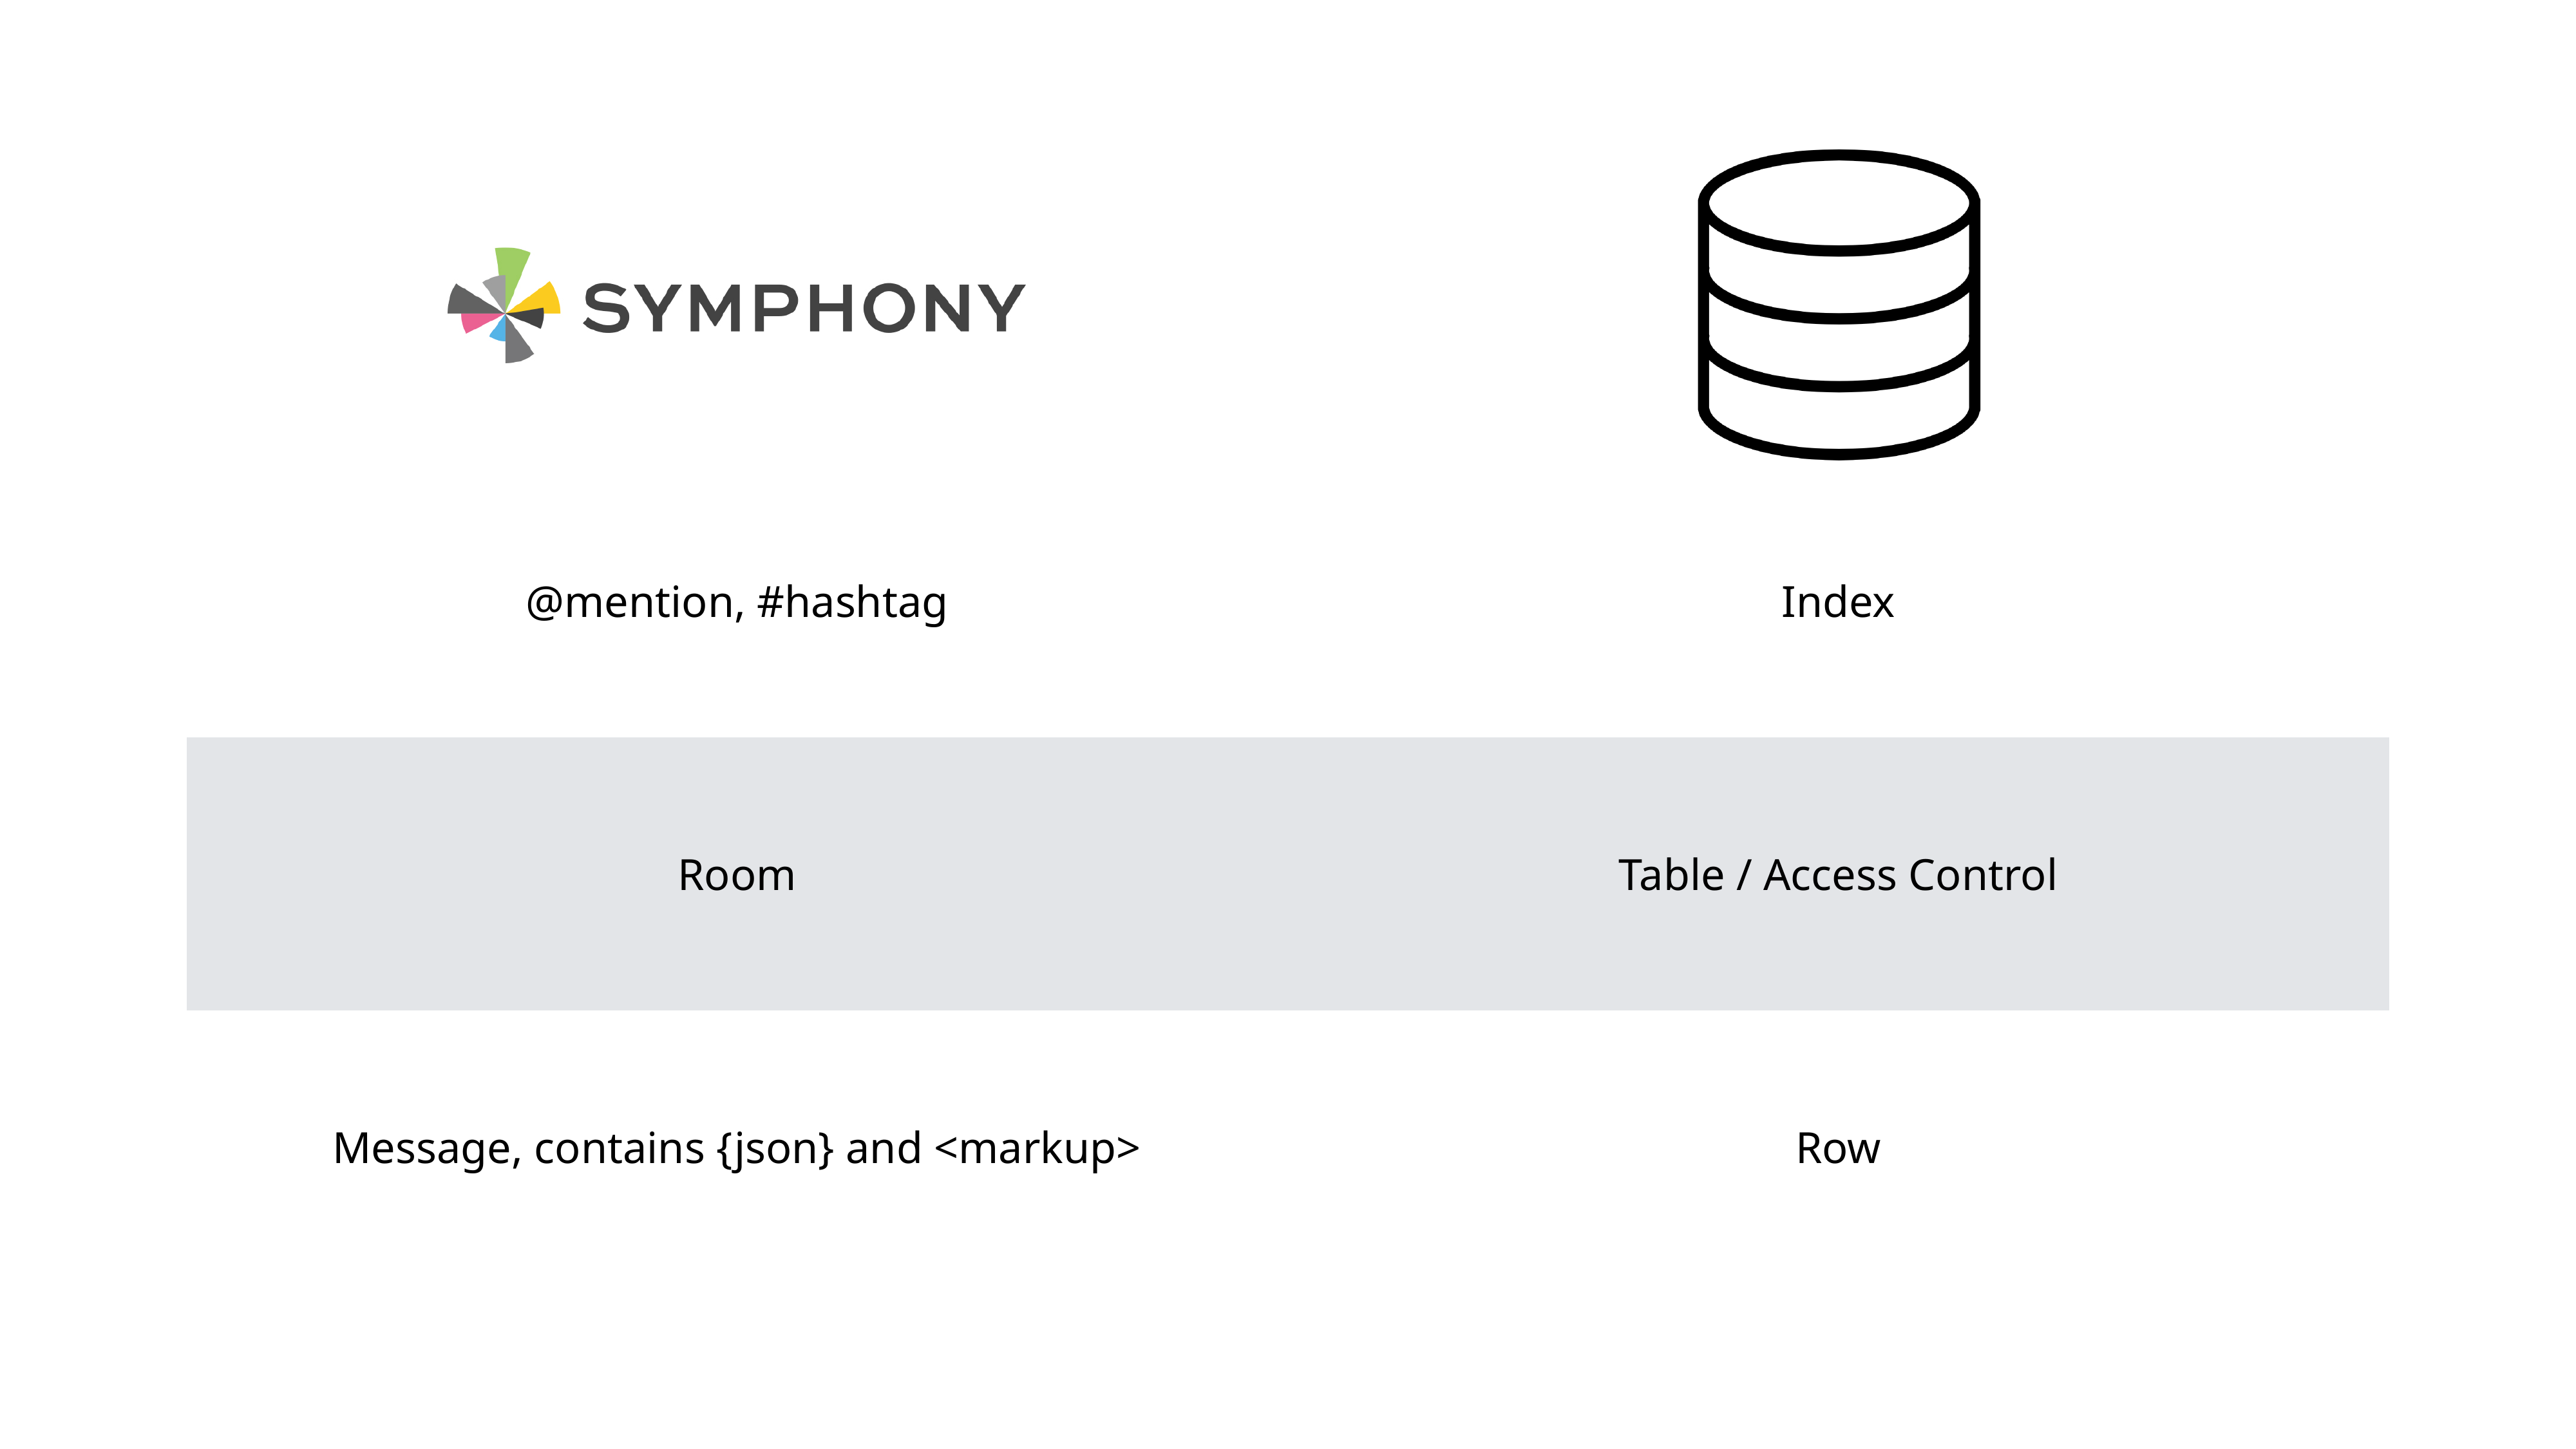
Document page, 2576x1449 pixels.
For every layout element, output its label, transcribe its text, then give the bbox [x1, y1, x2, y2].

table_cell Room [187, 737, 1288, 1010]
picture [1613, 79, 2064, 530]
table_cell Table / Access Control [1288, 737, 2389, 1010]
table_cell Row [1288, 1010, 2389, 1283]
table_cell Message, contains {json} and <markup> [187, 1010, 1288, 1283]
table_header Index [1288, 464, 2389, 737]
picture [377, 117, 1093, 493]
table_header @mention, #hashtag [187, 464, 1288, 737]
